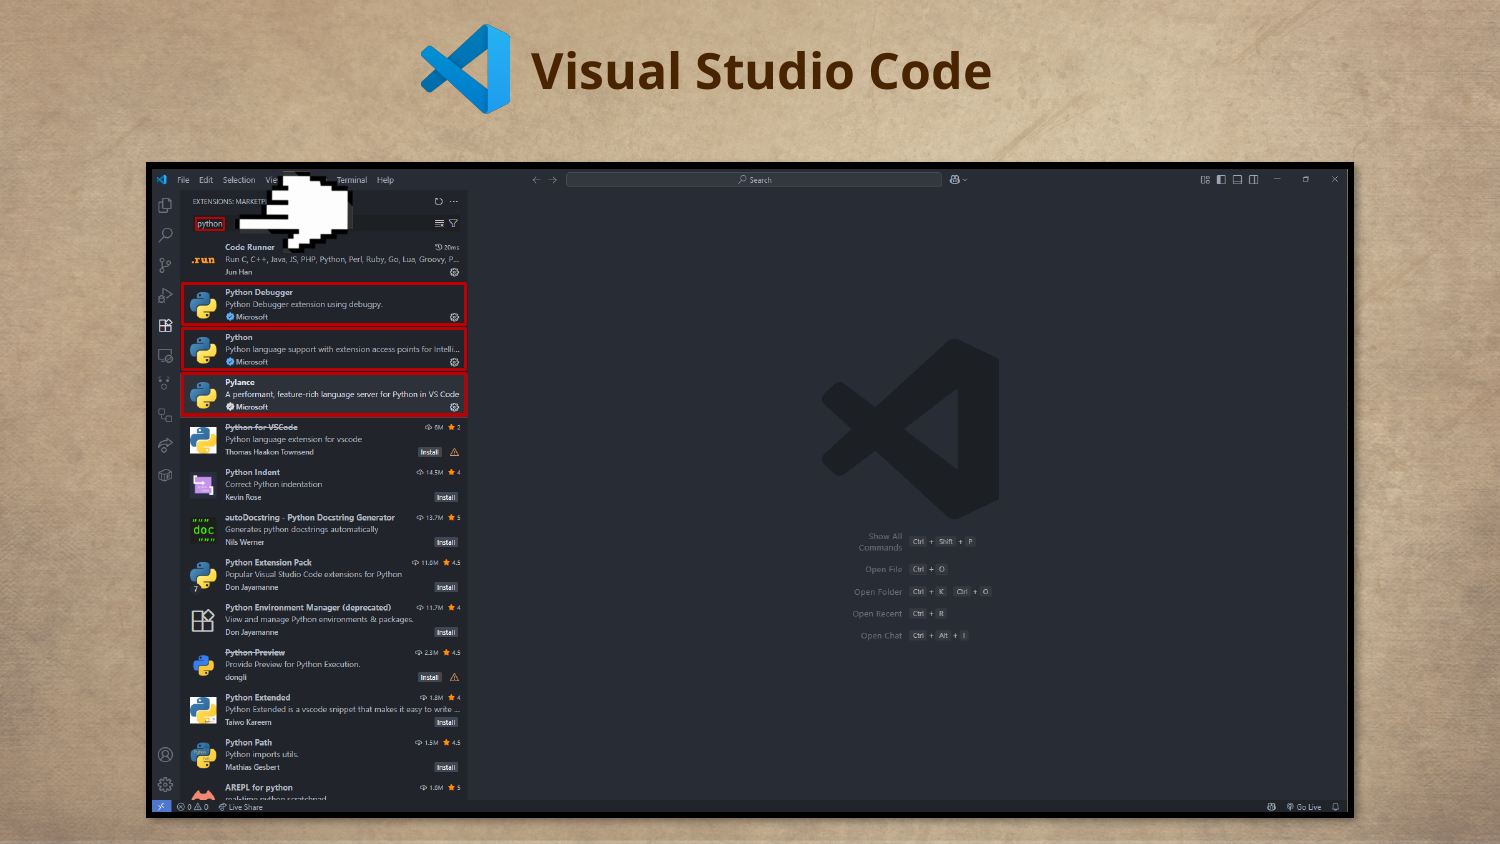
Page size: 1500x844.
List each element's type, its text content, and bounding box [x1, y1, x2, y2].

picture [0, 0, 1500, 844]
text_box Visual Studio Code [515, 32, 1015, 107]
